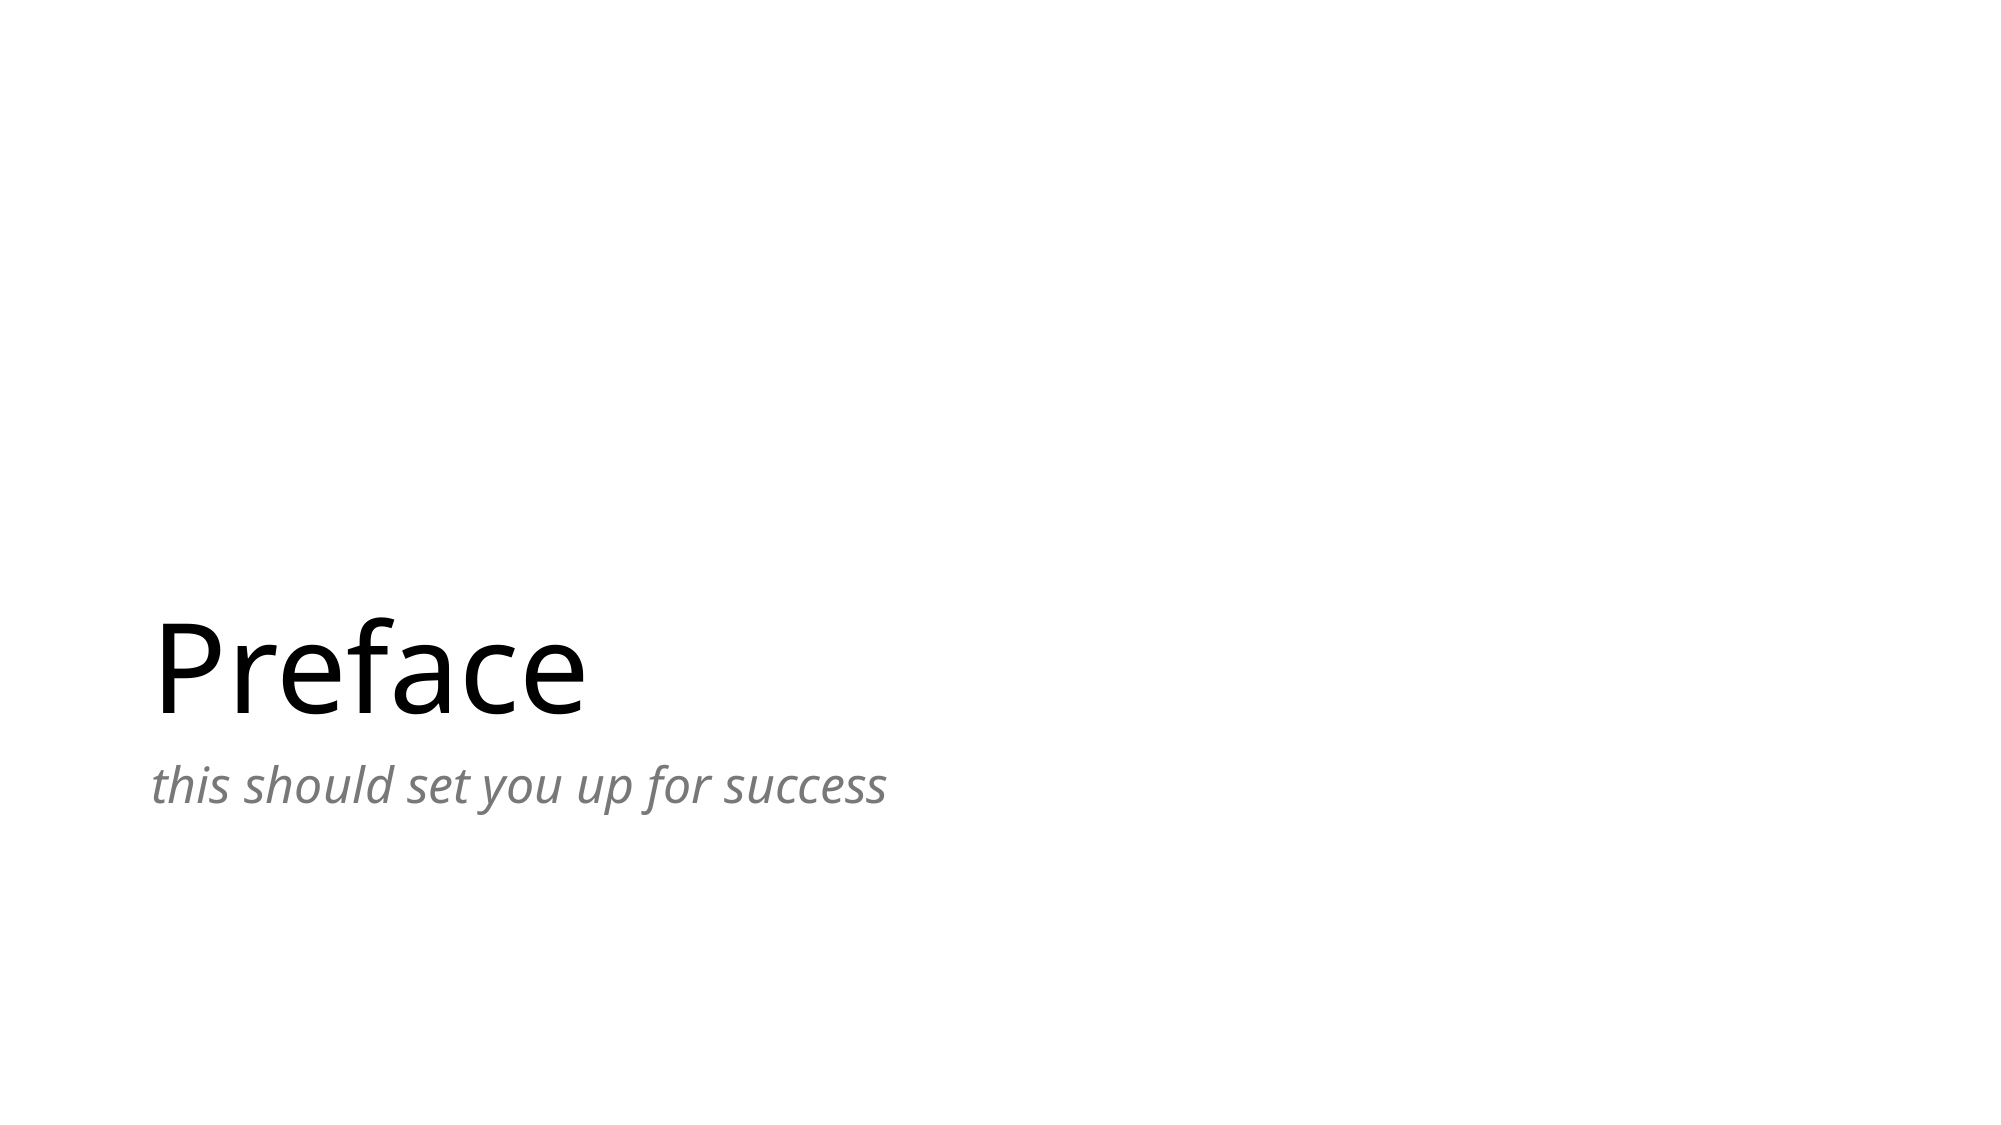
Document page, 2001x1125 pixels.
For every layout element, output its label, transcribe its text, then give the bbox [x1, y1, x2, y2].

title Preface [136, 280, 1862, 749]
list this should set you up for success [136, 752, 1862, 999]
